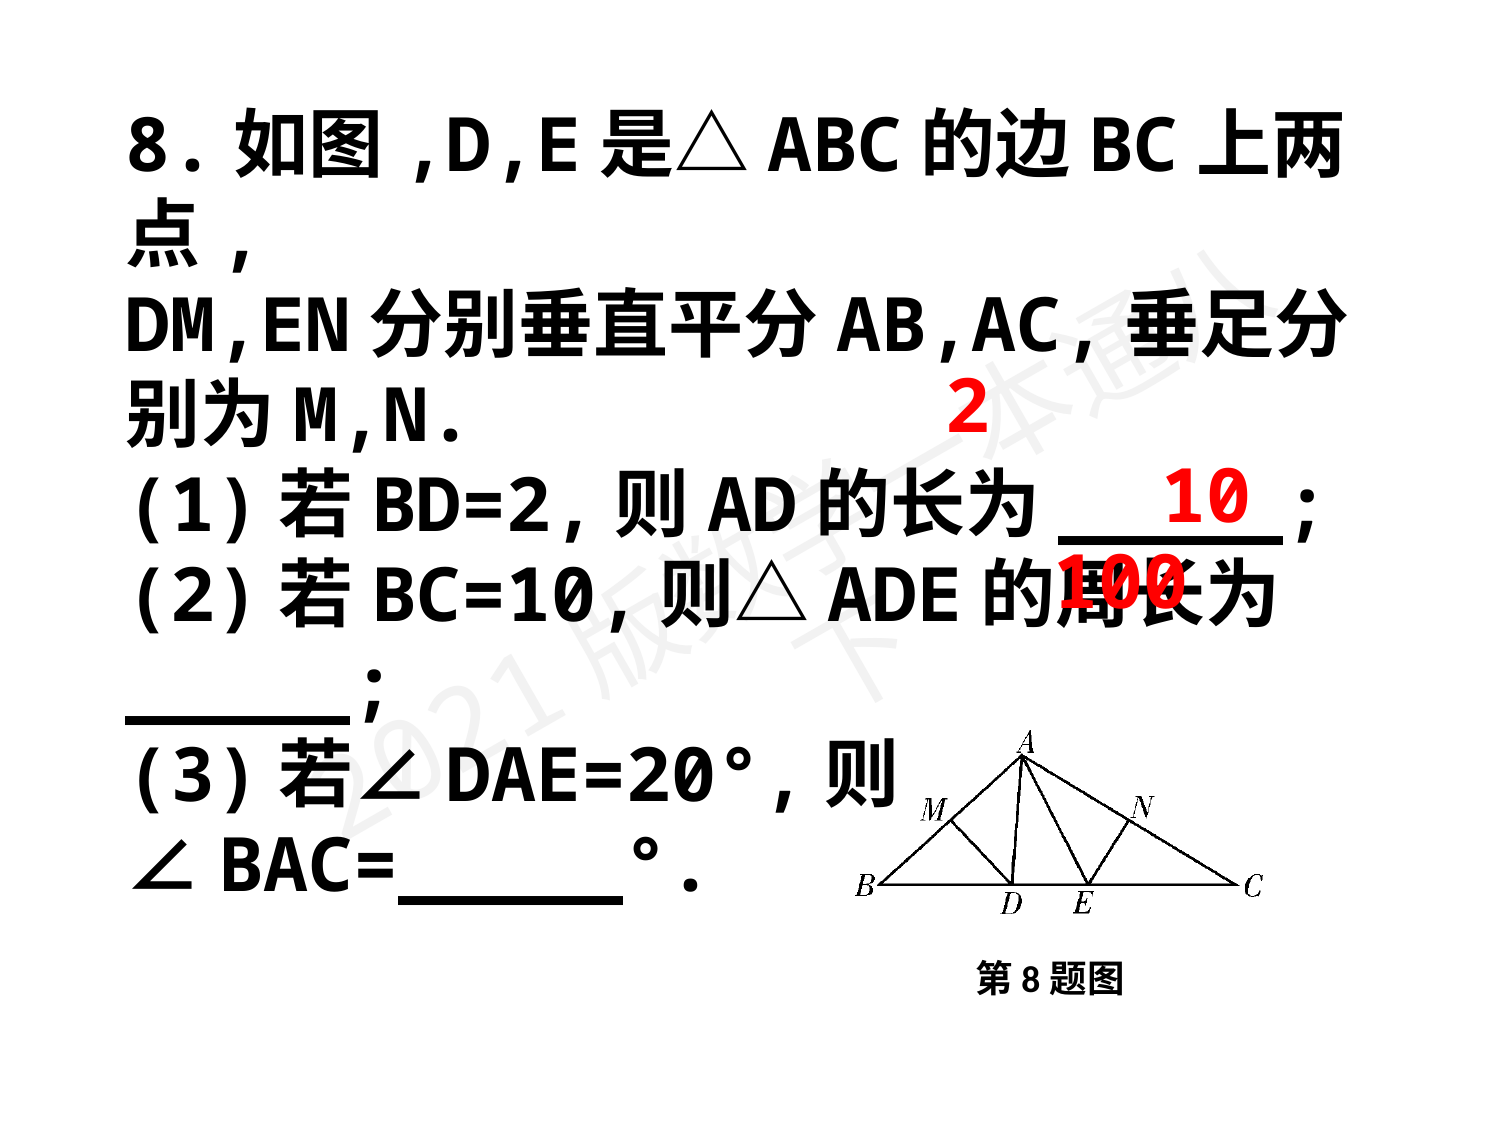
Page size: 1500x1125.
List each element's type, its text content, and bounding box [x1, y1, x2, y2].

text_box 8.如图,D,E是△ABC的边BC上两点, DM,EN分别垂直平分AB,AC,垂足分别为M,N. (1)若BD=2,则AD的长为_____; (2)若BC=10,则△ADE的周长为_____; (3)若∠DAE=20°,则∠BAC=_____°. [110, 89, 1414, 915]
picture [854, 730, 1263, 914]
text_box 10 [1146, 440, 1300, 545]
text_box 100 [1038, 525, 1224, 631]
text_box 2 [930, 350, 1132, 456]
text_box 第8题图 [683, 947, 1434, 1007]
